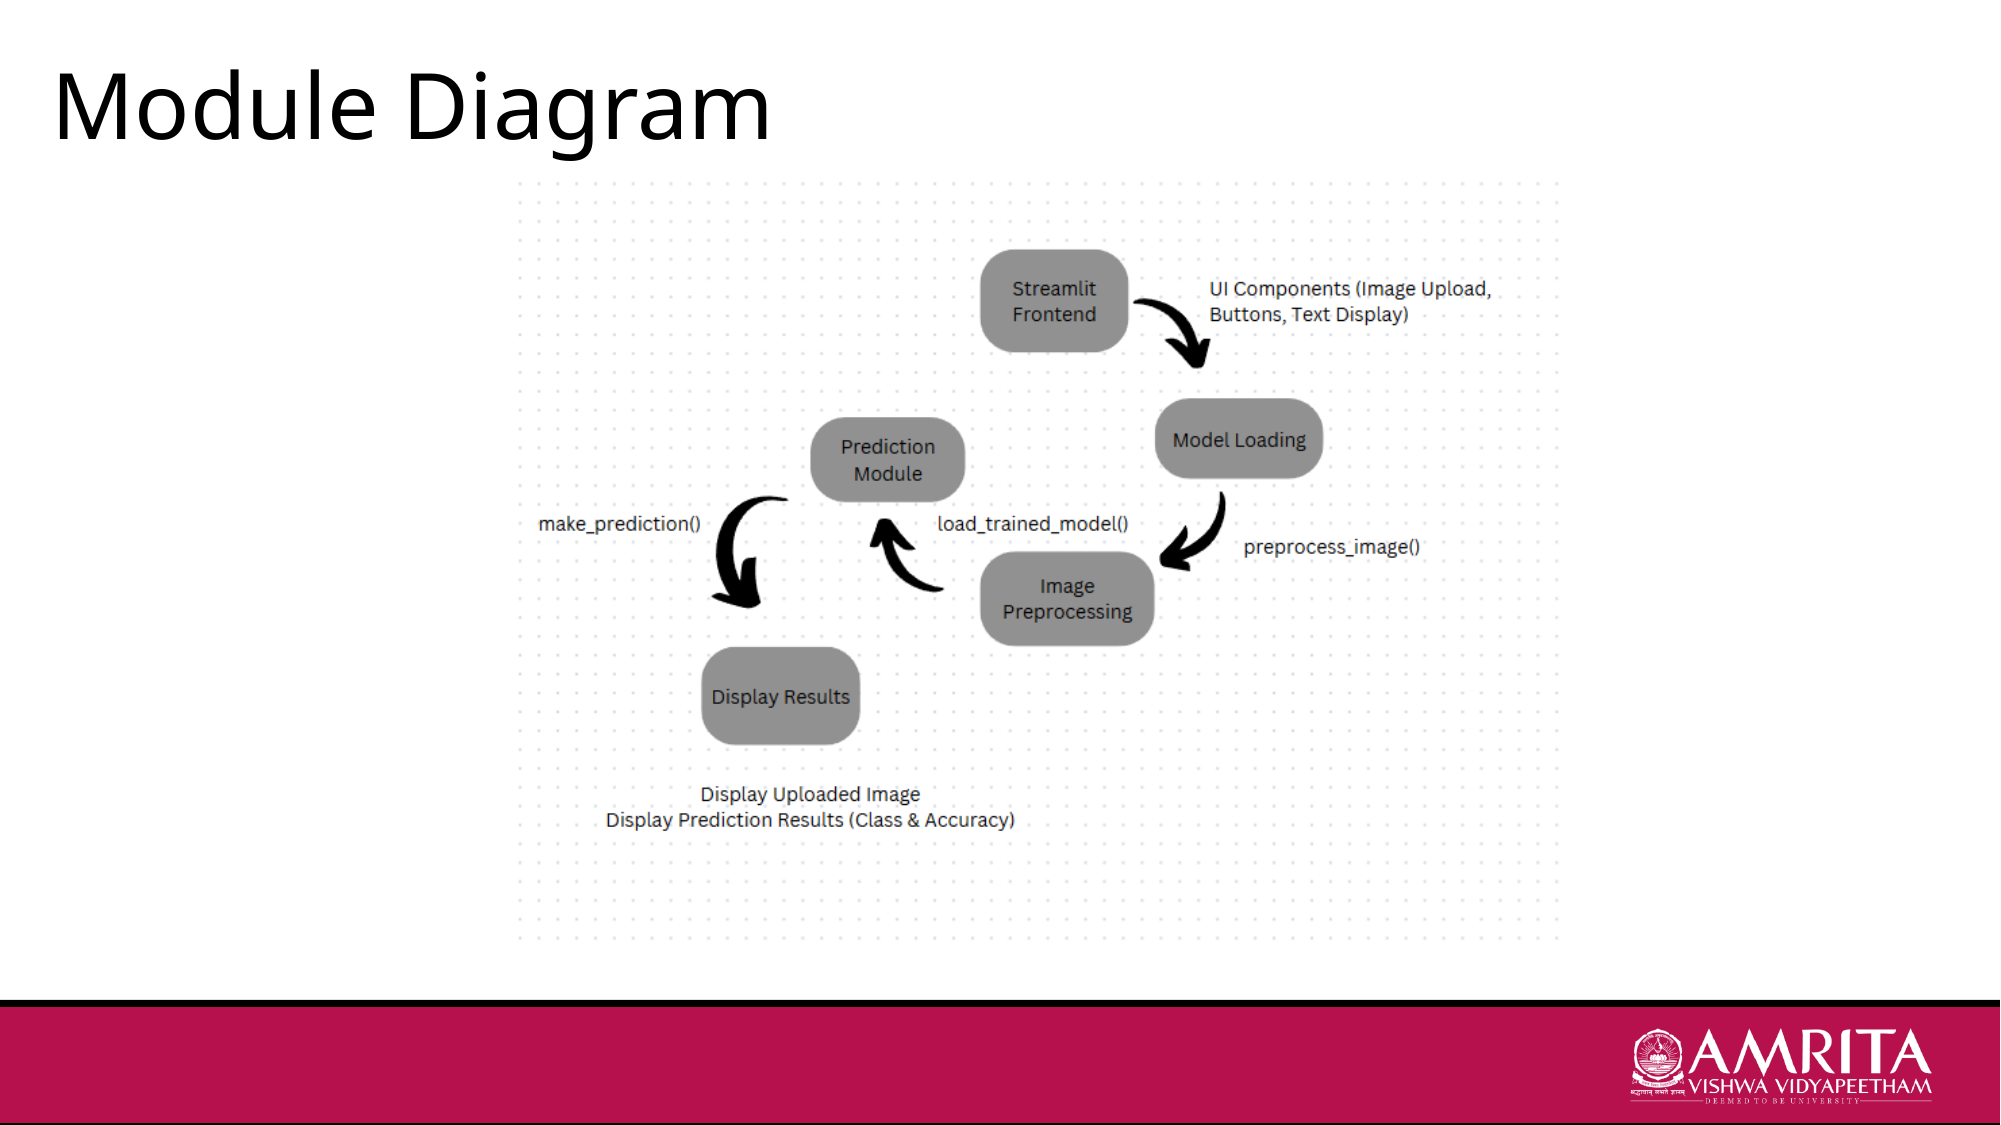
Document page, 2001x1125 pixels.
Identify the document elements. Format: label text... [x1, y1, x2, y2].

picture [1622, 1011, 1940, 1113]
text_box Module Diagram [36, 40, 1037, 166]
picture [512, 174, 1562, 950]
